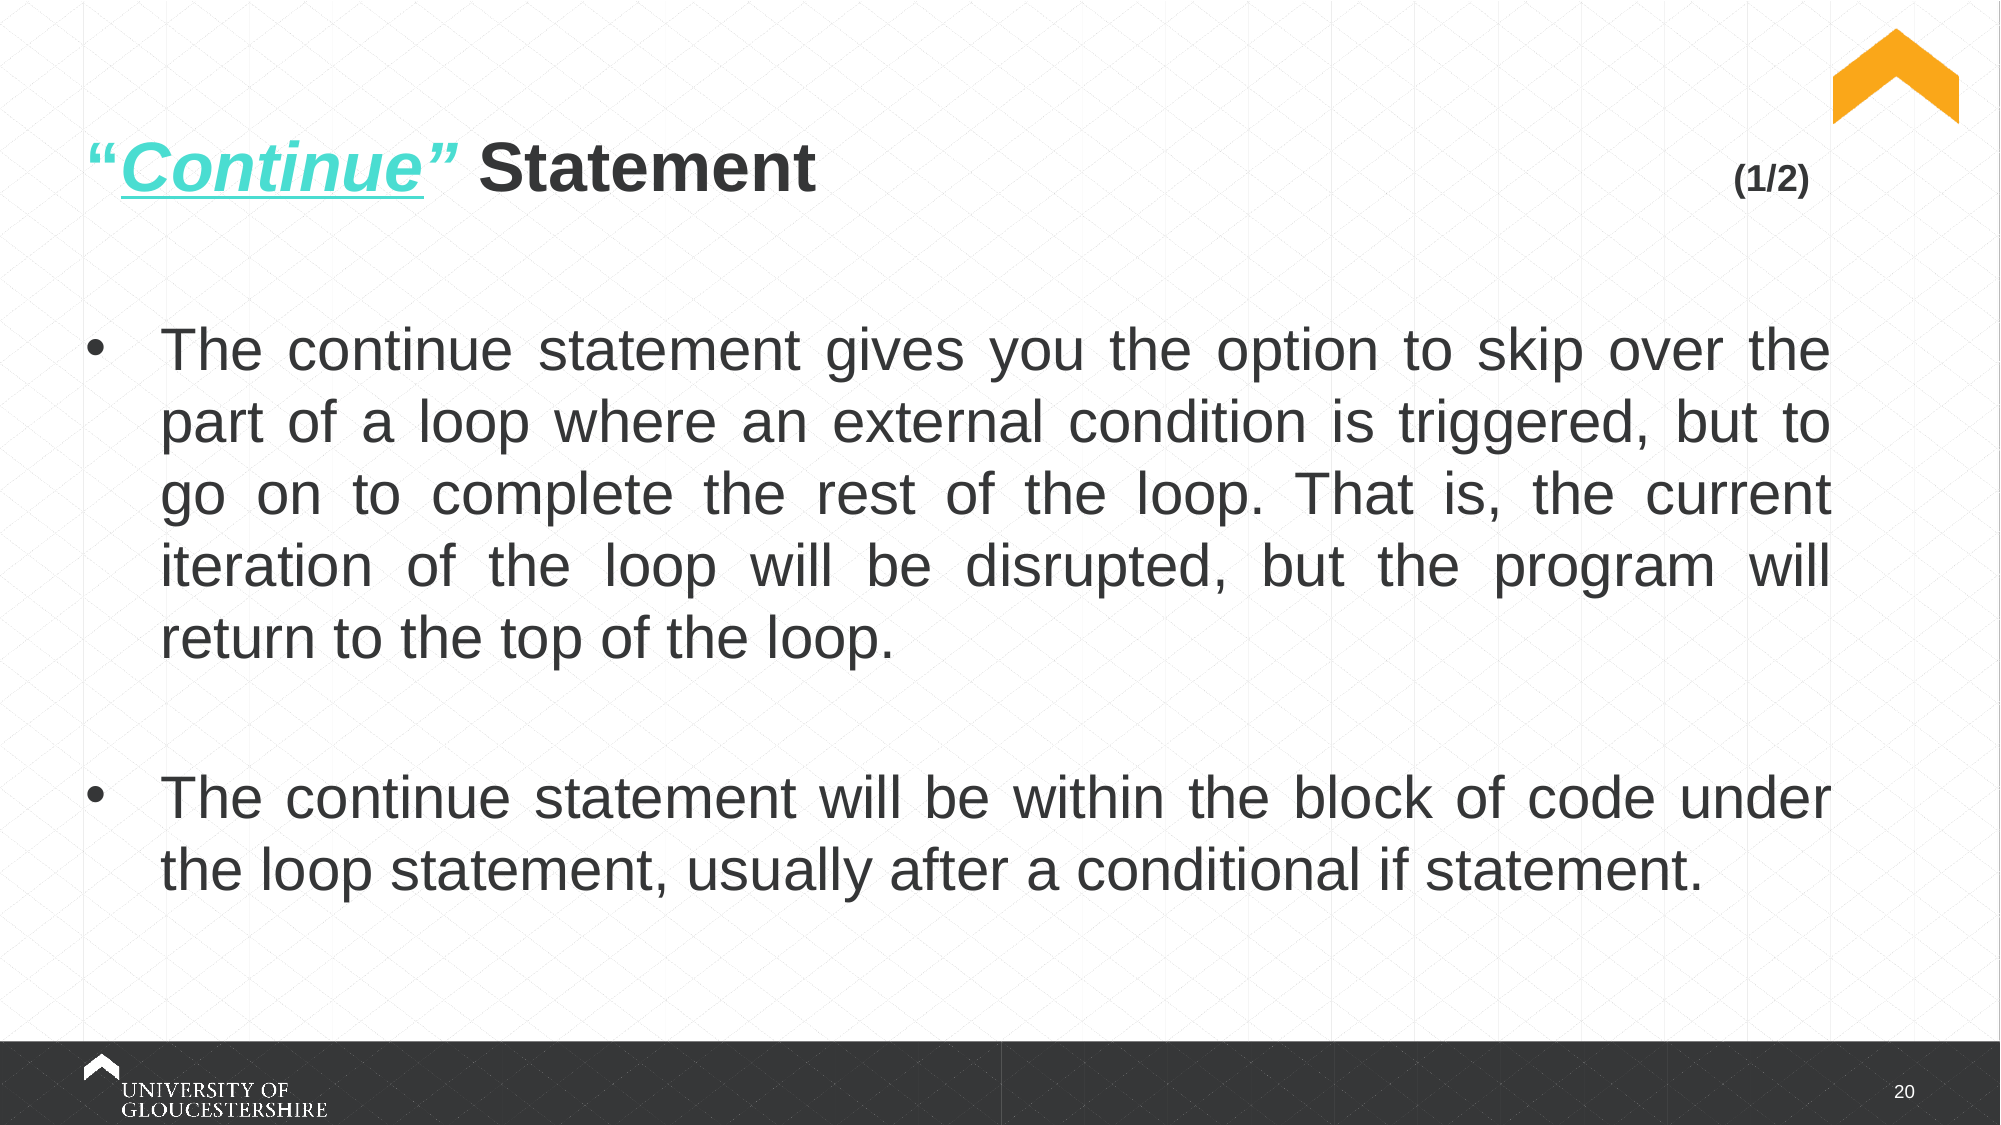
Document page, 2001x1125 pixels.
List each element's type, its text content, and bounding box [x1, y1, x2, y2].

picture [0, 1, 2001, 1125]
title “Continue” Statement (1/2) [85, 138, 1930, 257]
list The continue statement gives you the option to skip over the part of a loop where an external condition is triggered, but to go on to complete the rest of the loop. That is, the current iteration of the loop will be disrupted, but the program will return to the top of the loop. The continue statement will be within the block of code under the loop statement, usually after a conditional if statement. [85, 256, 1834, 973]
